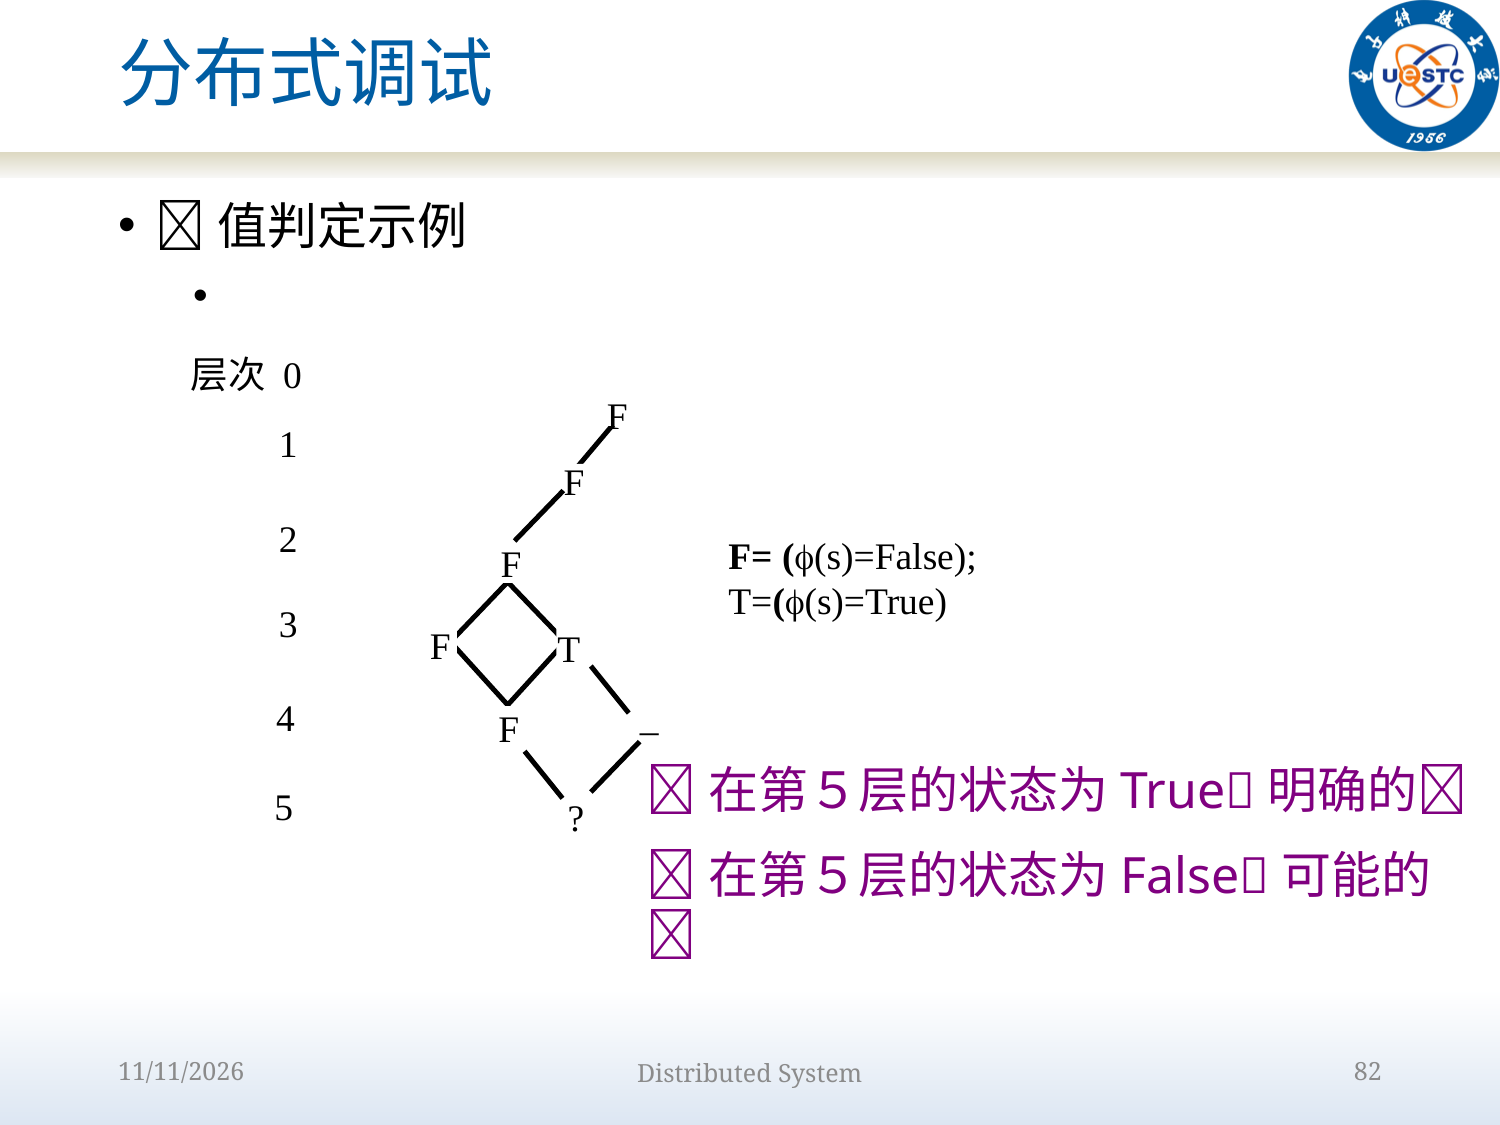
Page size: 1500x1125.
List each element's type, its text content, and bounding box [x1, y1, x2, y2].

text_box 在第５层的状态为True明确的 在第５层的状态为False可能的 [631, 751, 1485, 971]
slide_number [103, 1042, 414, 1103]
picture [1348, 0, 1500, 152]
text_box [194, 351, 1196, 844]
footer Distributed System [414, 1042, 1085, 1103]
slide_number 82 [1085, 1042, 1397, 1103]
title 分布式调试 [103, 0, 1348, 153]
list 值判定示例 [103, 181, 1397, 1014]
